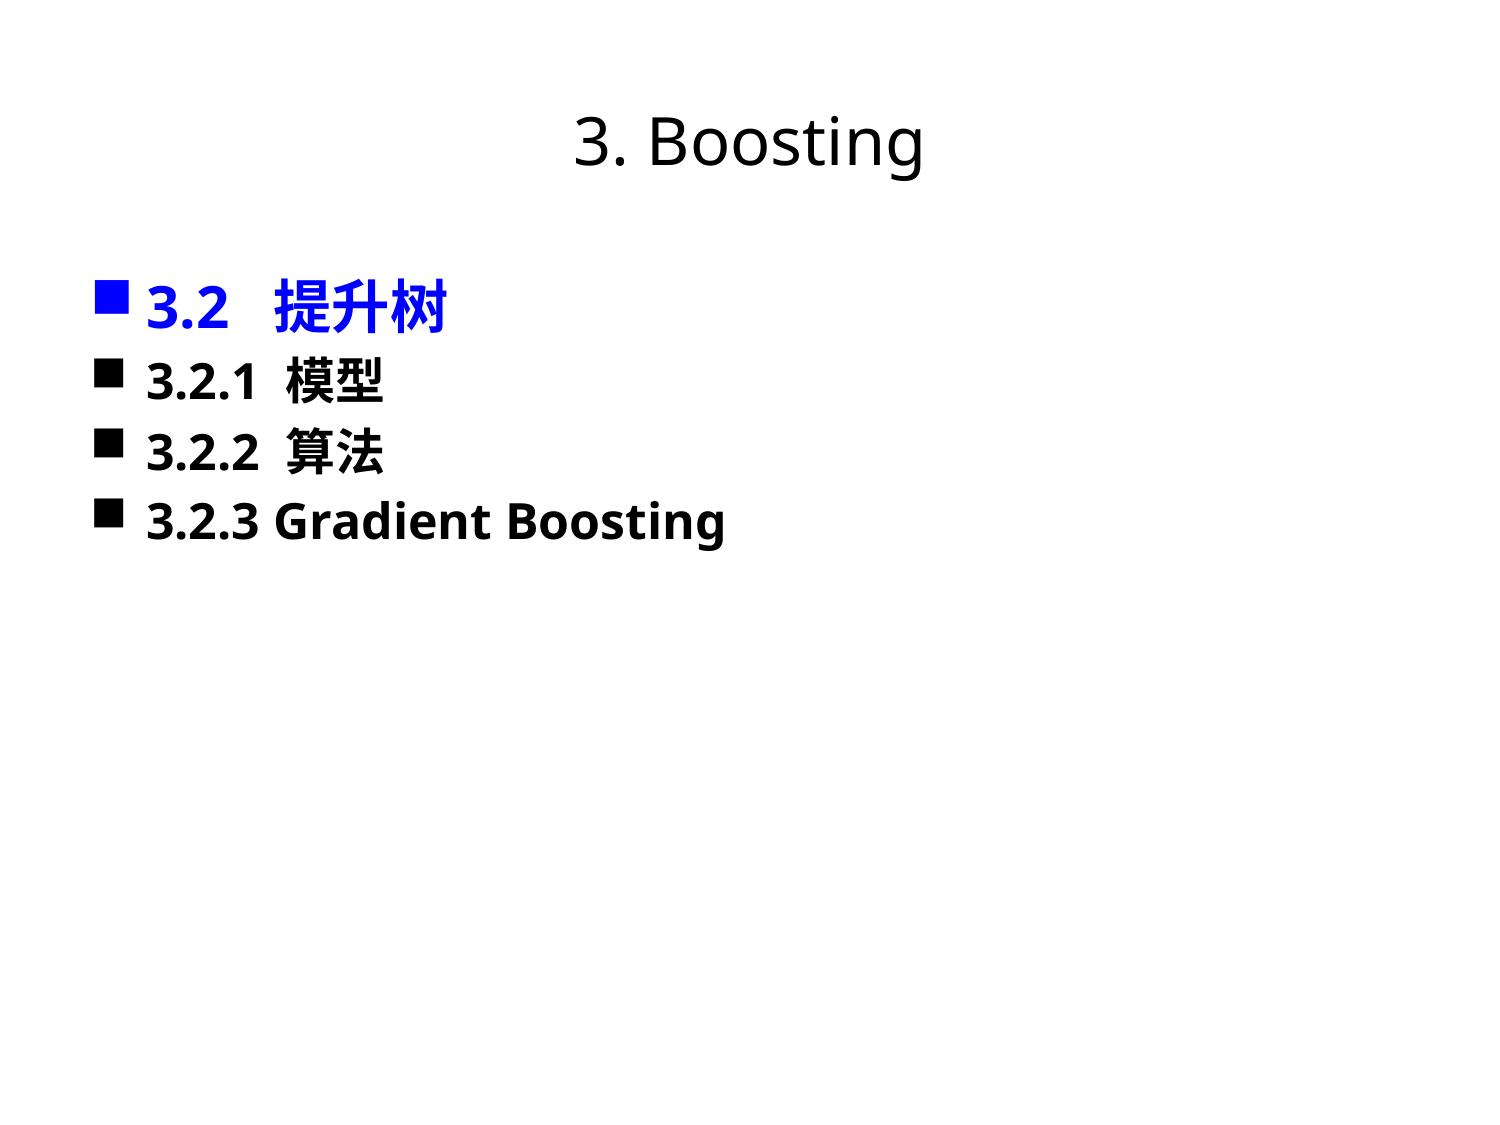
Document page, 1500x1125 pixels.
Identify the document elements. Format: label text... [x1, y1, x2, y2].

list 3.2 提升树 3.2.1 模型 3.2.2 算法 3.2.3 Gradient Boosting [75, 262, 1425, 1005]
title 3. Boosting [75, 45, 1425, 233]
